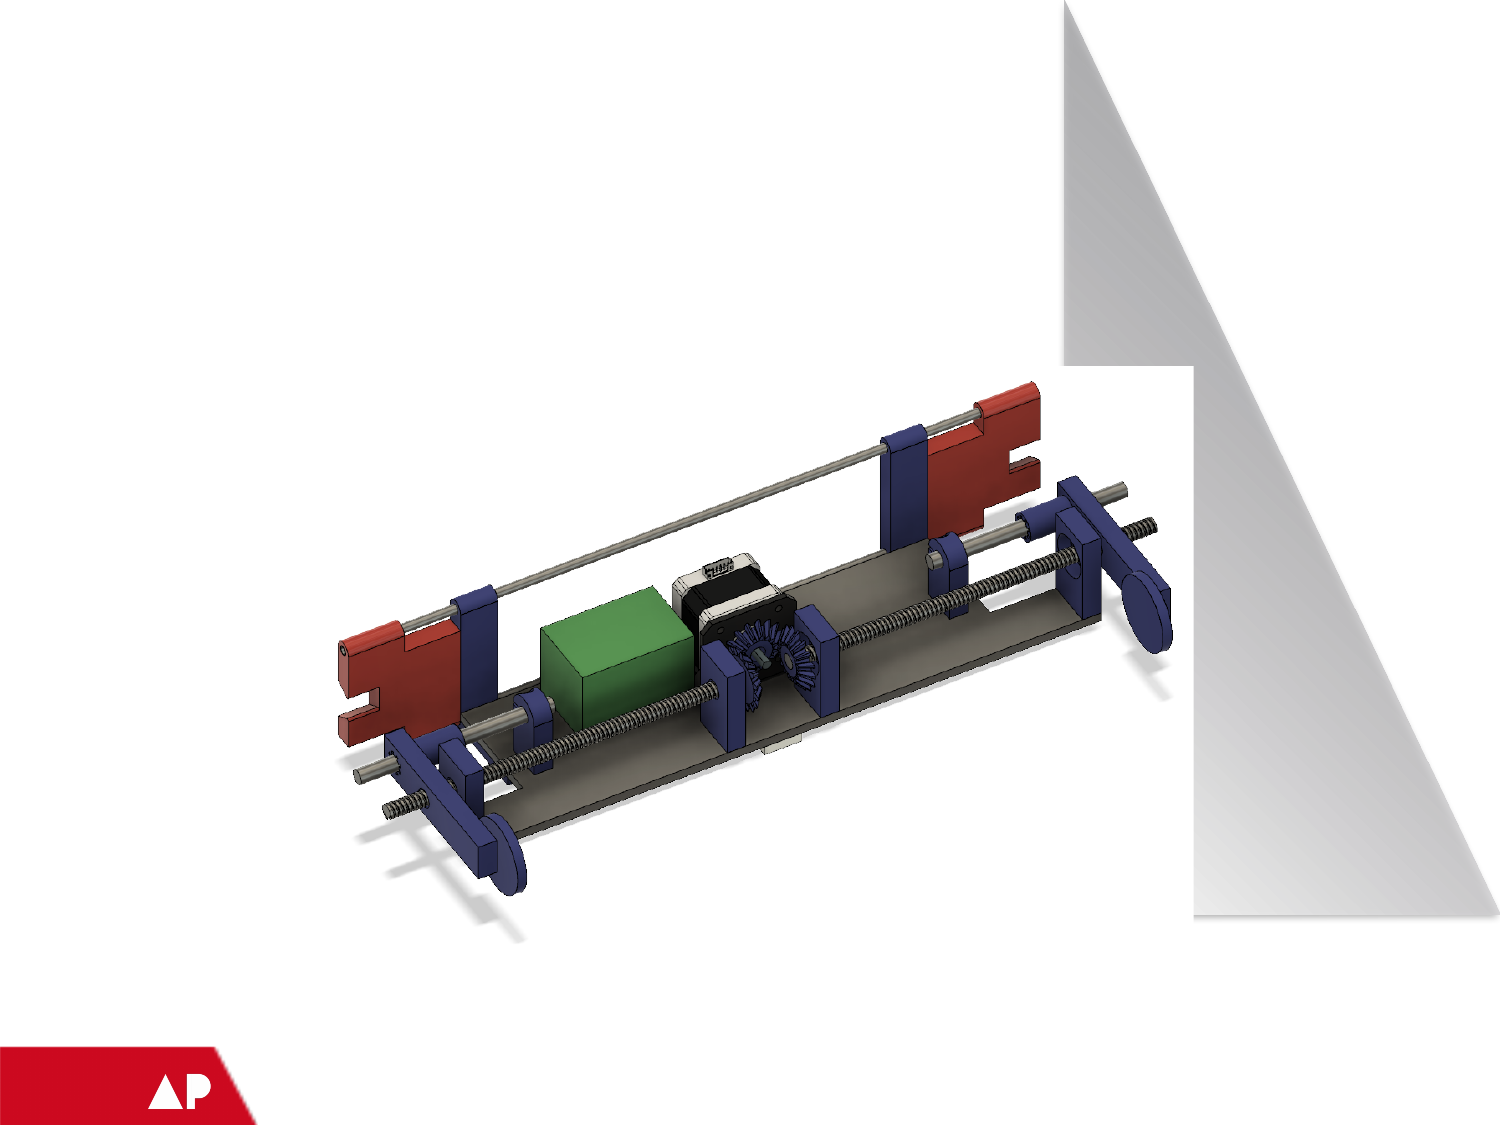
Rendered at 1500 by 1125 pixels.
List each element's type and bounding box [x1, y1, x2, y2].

picture [0, 954, 401, 1125]
picture [305, 365, 1195, 953]
